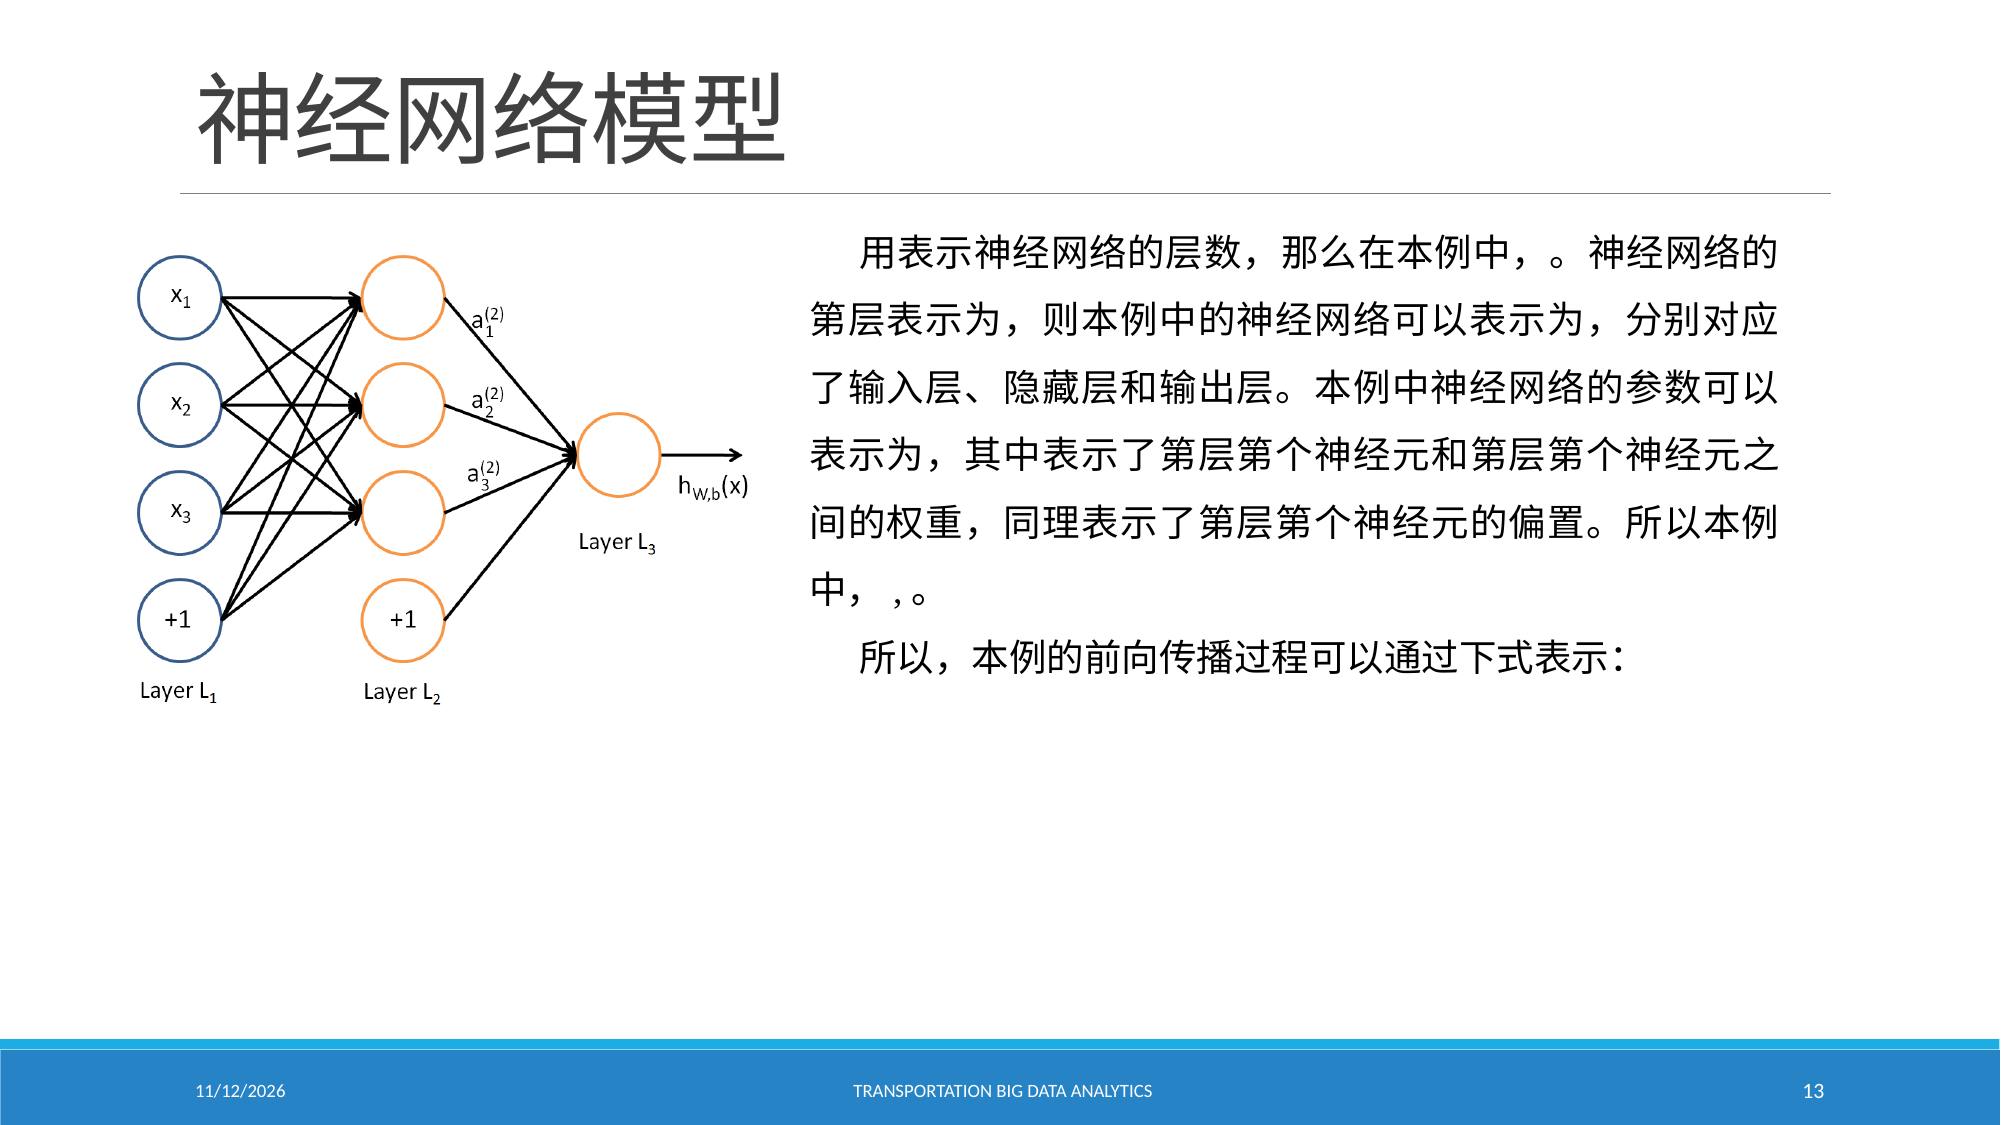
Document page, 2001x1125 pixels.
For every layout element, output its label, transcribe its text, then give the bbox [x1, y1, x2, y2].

slide_number 13 [1624, 1059, 1840, 1120]
footer Transportation Big Data Analytics [609, 1059, 1401, 1120]
title 神经网络模型 [180, 20, 1830, 185]
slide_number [180, 1059, 586, 1120]
picture [119, 249, 772, 710]
